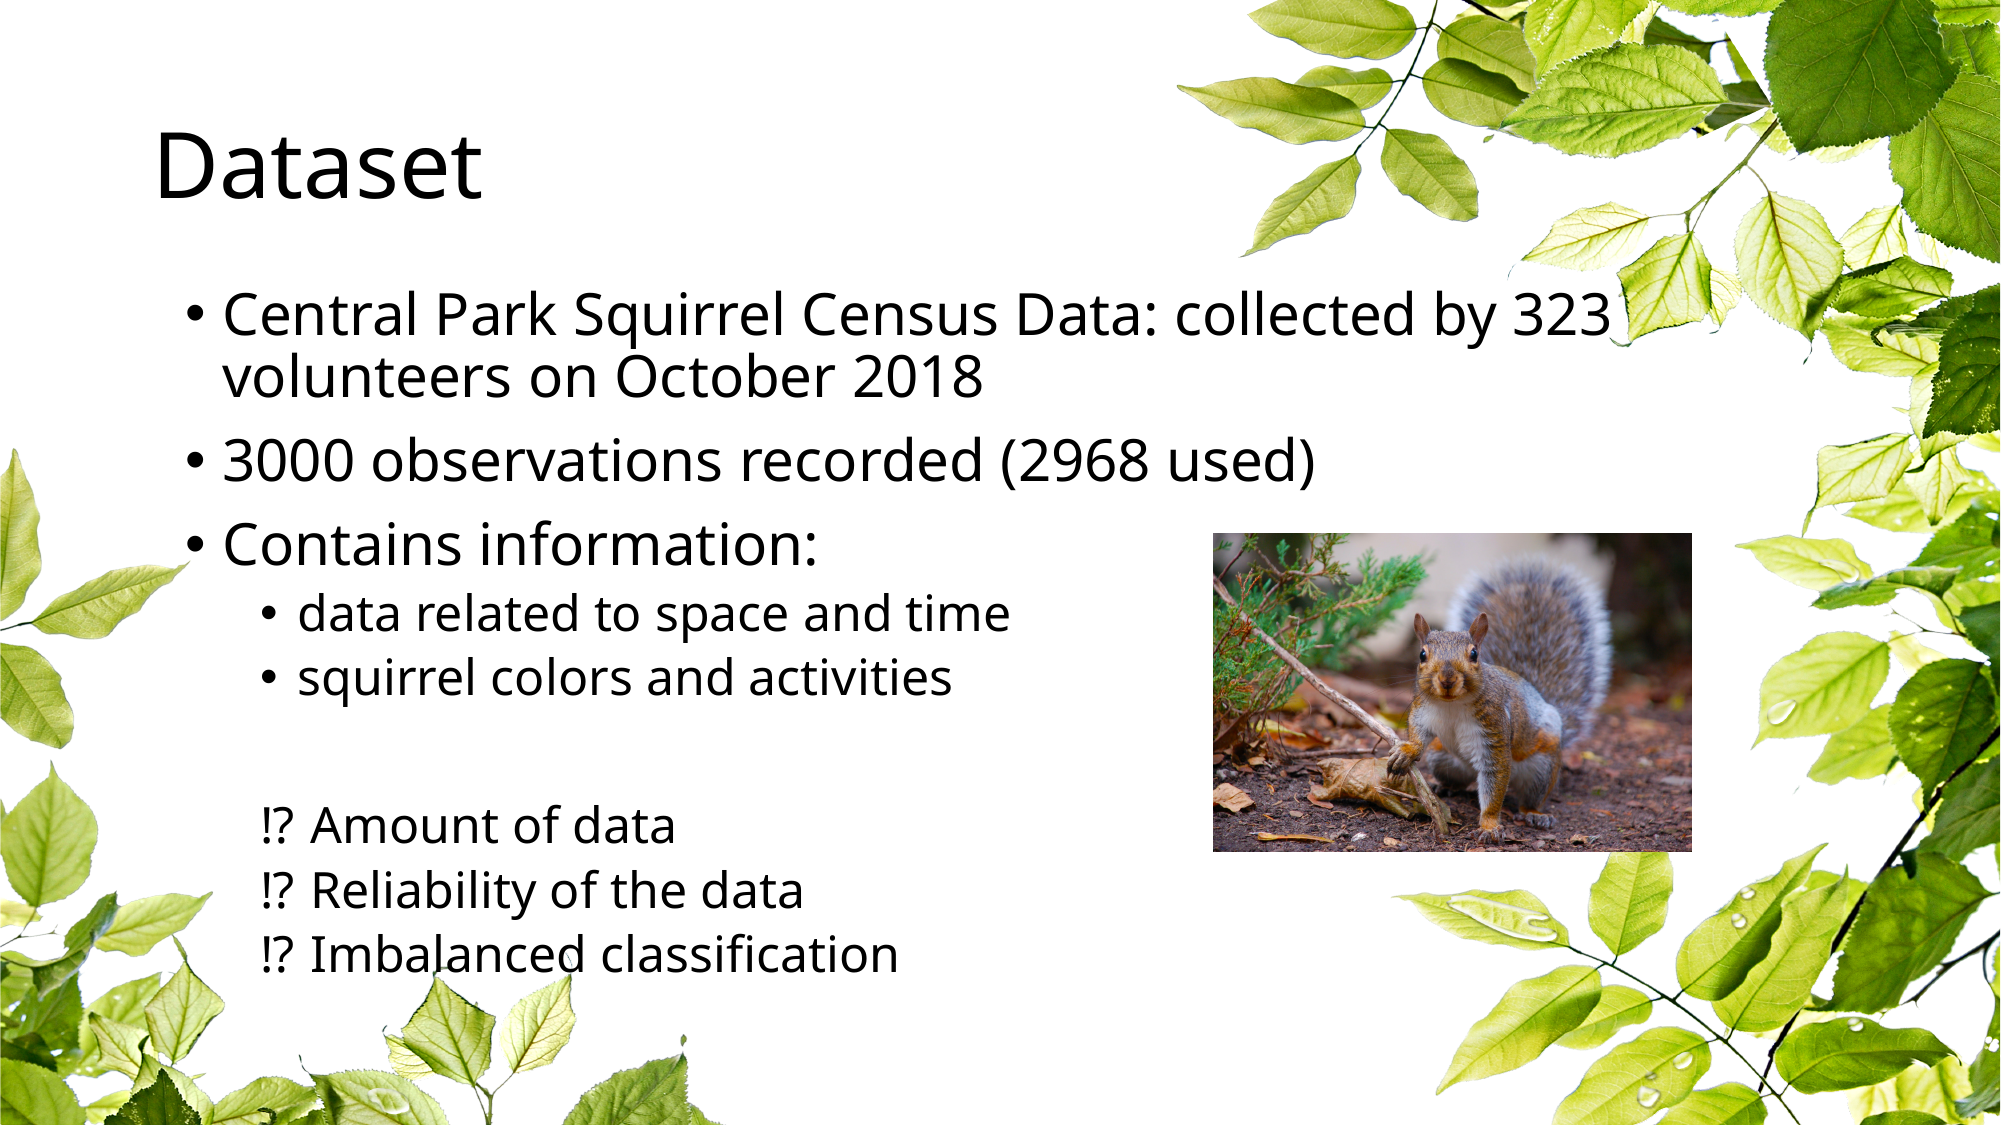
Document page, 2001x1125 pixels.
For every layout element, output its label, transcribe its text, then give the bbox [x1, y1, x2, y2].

picture [0, 0, 2001, 1125]
list Central Park Squirrel Census Data: collected by 323 volunteers on October 2018 3000 observations recorded (2968 used) Contains information: data related to space and time squirrel colors and activities Amount of data Reliability of the data Imbalanced classification [169, 277, 1773, 1064]
title Dataset [137, 59, 1863, 278]
